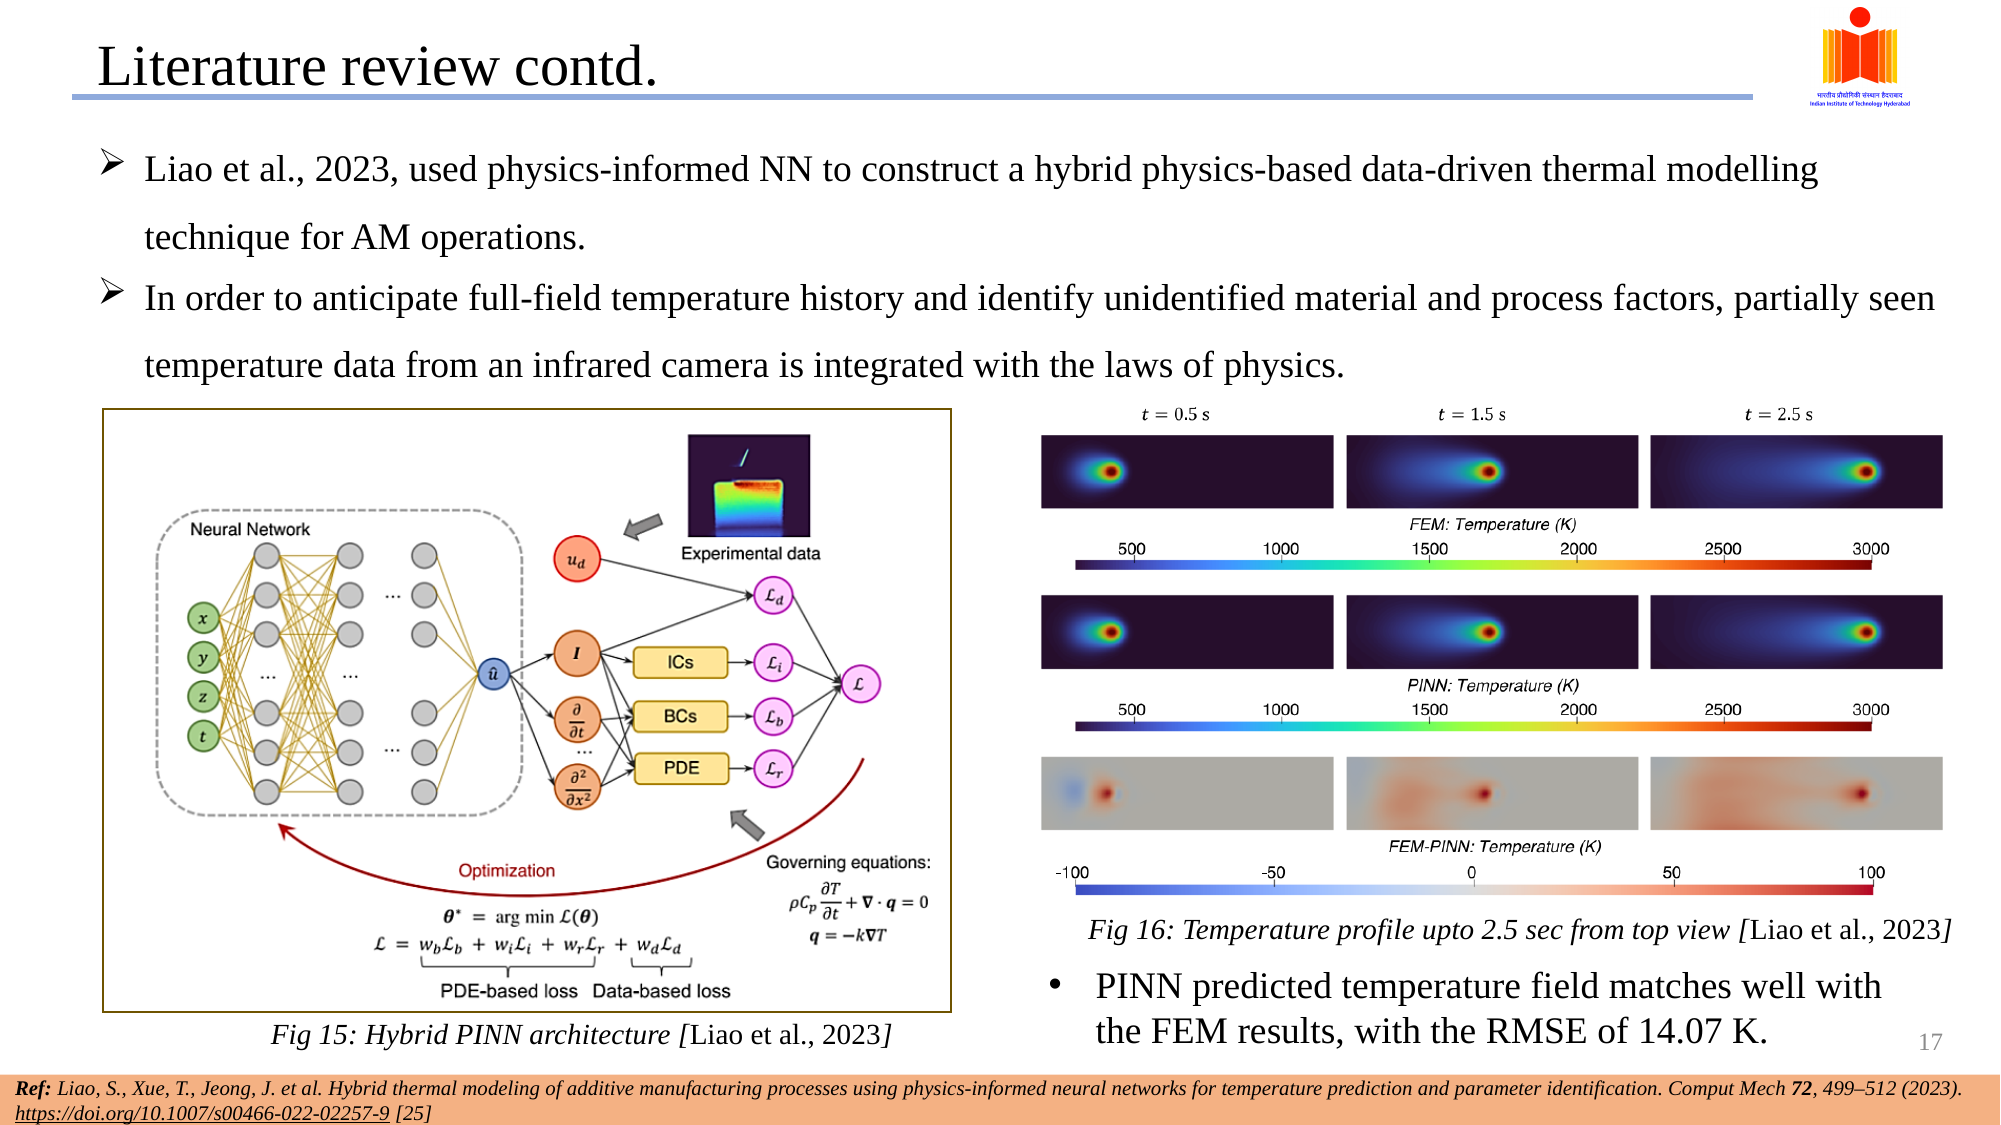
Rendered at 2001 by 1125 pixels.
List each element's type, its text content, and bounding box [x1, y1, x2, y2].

text_box Liao et al., 2023, used physics-informed NN to construct a hybrid physics-based data-driven thermal modelling technique for AM operations. [82, 114, 1918, 243]
picture [1810, 7, 1910, 107]
text_box In order to anticipate full-field temperature history and identify unidentified material and process factors, partially seen temperature data from an infrared camera is integrated with the laws of physics. [82, 243, 1986, 393]
picture [1010, 391, 1960, 909]
text_box Literature review contd. [1910, 19, 1918, 105]
text_box PINN predicted temperature field matches well with the FEM results, with the RMSE of 14.07 K. [1033, 954, 1936, 1059]
text_box Fig 16: Temperature profile upto 2.5 sec from top view [Liao et al., 2023] [1073, 902, 1981, 953]
footer Ref: Liao, S., Xue, T., Jeong, J. et al. Hybrid thermal modeling of additive manufacturing processes using physics-informed neural networks for temperature prediction and parameter identification. Comput Mech 72, 499–512 (2023). https://doi.org/10.1007/s00466-022-02257-9 [25] [0, 1074, 2000, 1125]
slide_number 17 [1508, 1010, 1959, 1071]
text_box Literature review contd. [82, 19, 1810, 105]
text_box Fig 15: Hybrid PINN architecture [Liao et al., 2023] [256, 1011, 919, 1059]
picture [103, 409, 951, 1011]
